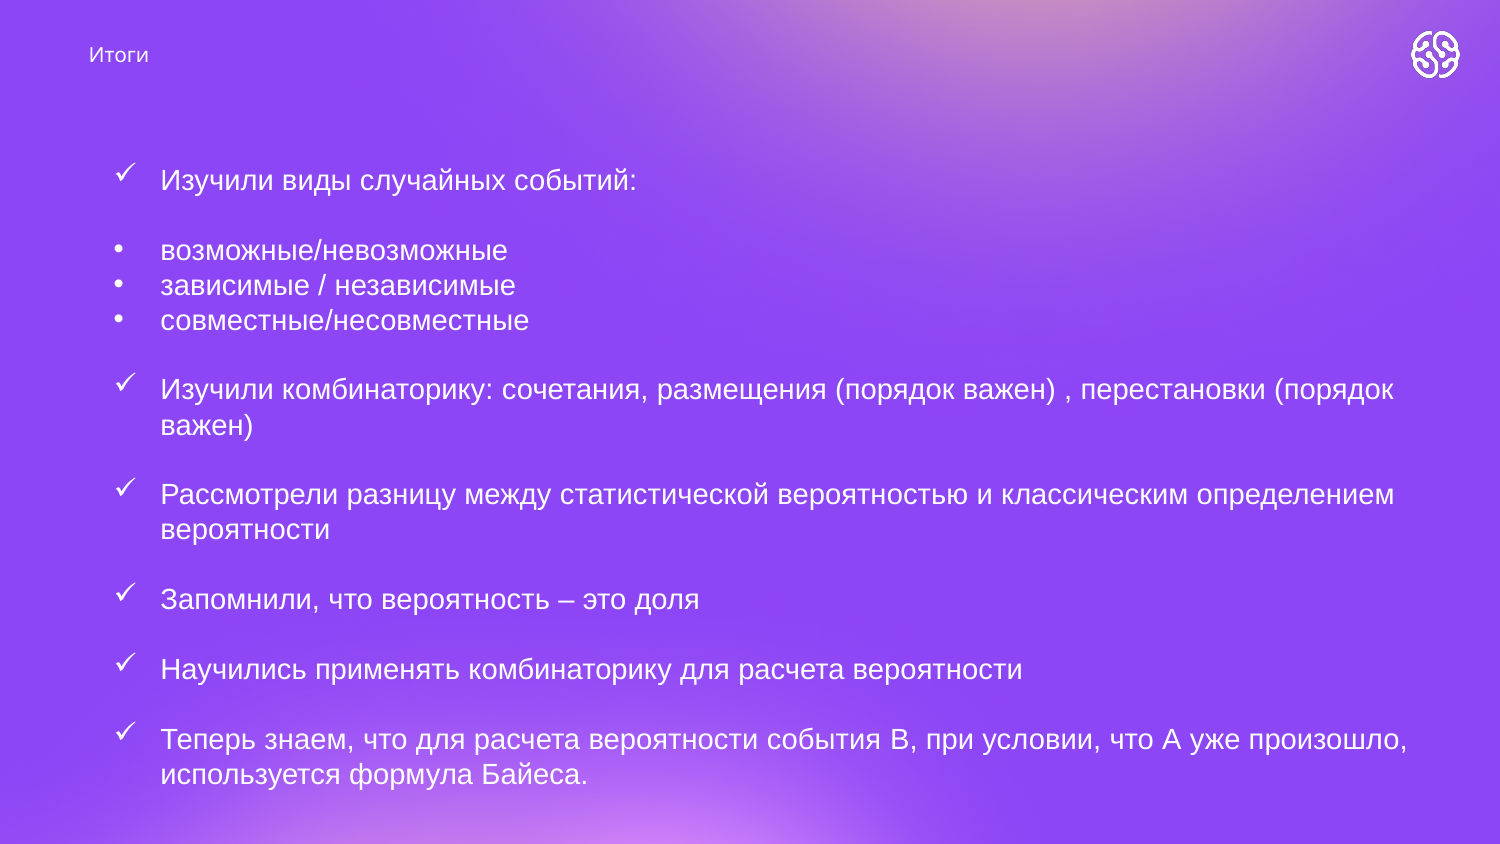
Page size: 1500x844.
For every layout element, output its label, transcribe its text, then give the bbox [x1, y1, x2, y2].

text_box Изучили виды случайных событий: возможные/невозможные зависимые / независимые совместные/несовместные Изучили комбинаторику: сочетания, размещения (порядок важен) , перестановки (порядок важен) Рассмотрели разницу между статистической вероятностью и классическим определением вероятности Запомнили, что вероятность – это доля Научились применять комбинаторику для расчета вероятности Теперь знаем, что для расчета вероятности события B, при условии, что А уже произошло, используется формула Байеса. [98, 153, 1500, 798]
subtitle Итоги [88, 24, 1066, 84]
picture [0, 0, 1500, 844]
